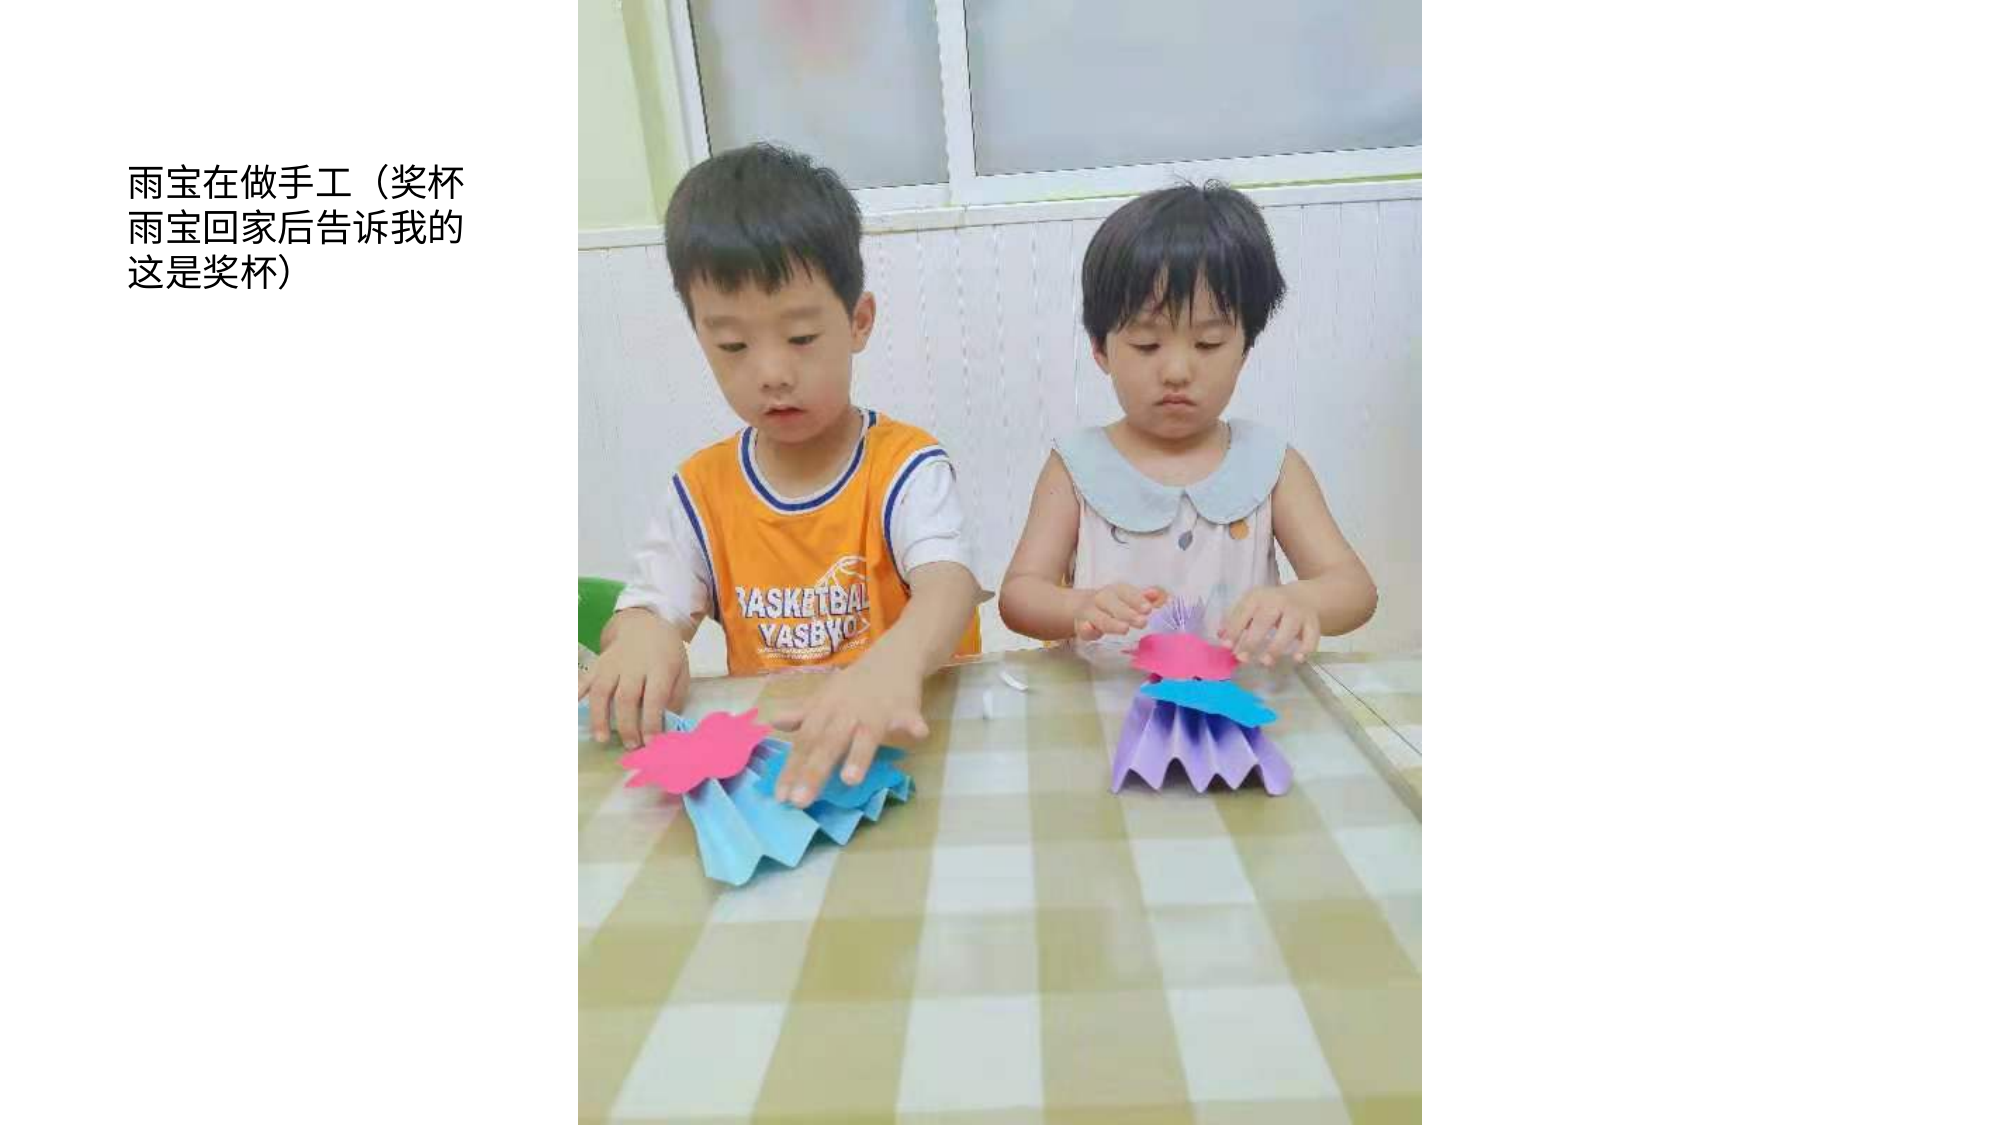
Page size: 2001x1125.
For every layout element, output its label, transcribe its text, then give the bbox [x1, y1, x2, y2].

text_box 雨宝在做手工（奖杯 雨宝回家后告诉我的 这是奖杯） [112, 151, 525, 302]
picture [578, 0, 1422, 1125]
